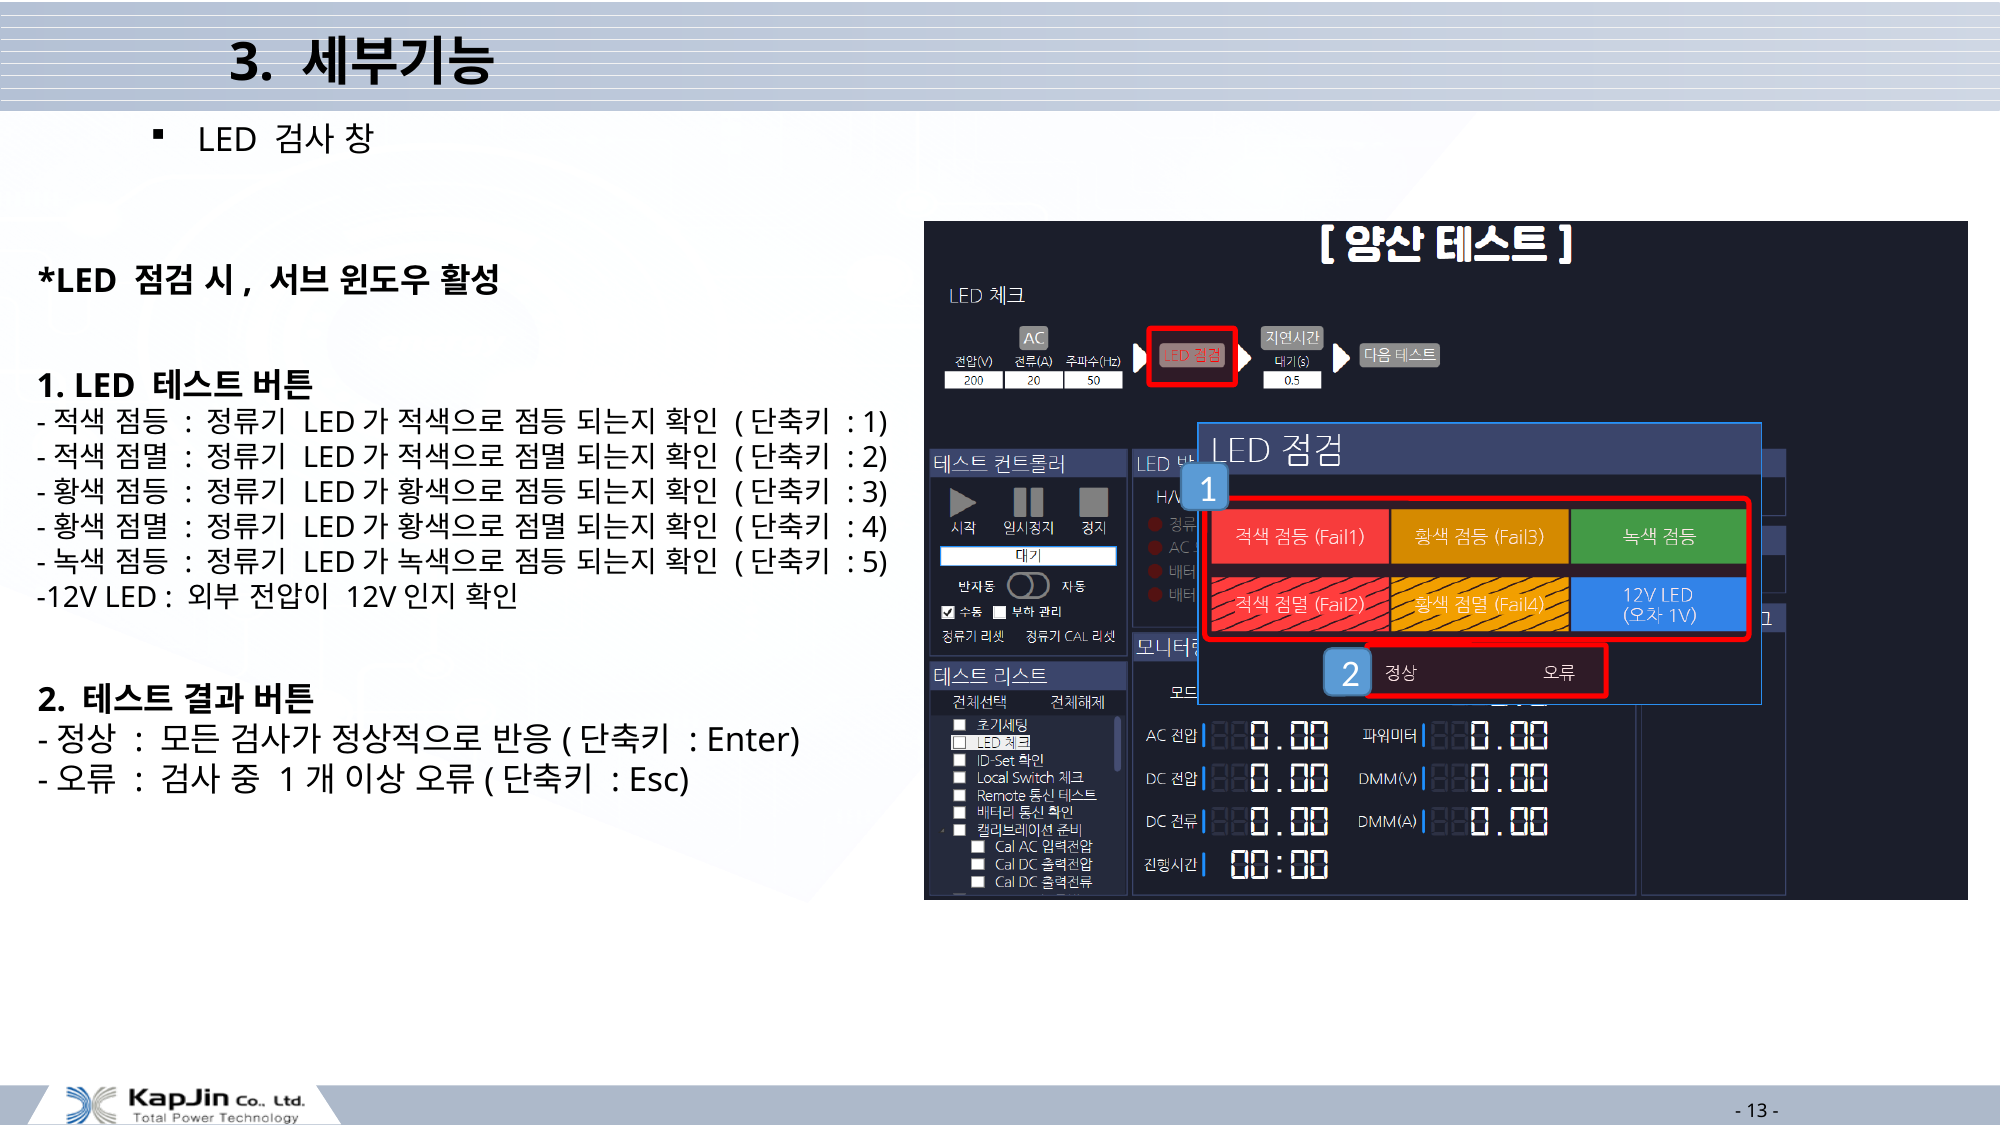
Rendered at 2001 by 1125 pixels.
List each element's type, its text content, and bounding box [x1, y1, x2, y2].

text_box *LED 점검 시, 서브 윈도우 활성 [22, 252, 831, 307]
text_box - 13 - [1621, 1085, 1794, 1125]
text_box 3. 세부기능 [214, 20, 552, 103]
picture [60, 1077, 309, 1125]
picture [924, 221, 1968, 900]
text_box 2. 테스트 결과 버튼 -정상 : 모든 검사가 정상적으로 반응(단축키 : Enter) -오류 : 검사 중 1개 이상 오류(단축키 : Esc) [22, 670, 831, 805]
text_box 1. LED 테스트 버튼 -적색 점등 : 정류기 LED가 적색으로 점등 되는지 확인 (단축키 : 1) -적색 점멸 : 정류기 LED가 적색으로 점멸 되는지 확인 (단축키 : 2) -황색 점등 : 정류기 LED가 황색으로 점등 되는지 확인 (단축키 : 3) -황색 점멸 : 정류기 LED가 황색으로 점멸 되는지 확인 (단축키 : 4) -녹색 점등 : 정류기 LED가 녹색으로 점등 되는지 확인 (단축키 : 5) -12V LED : 외부 전압이 12V인지 확인 [21, 356, 915, 621]
text_box LED 검사 창 [135, 111, 753, 166]
